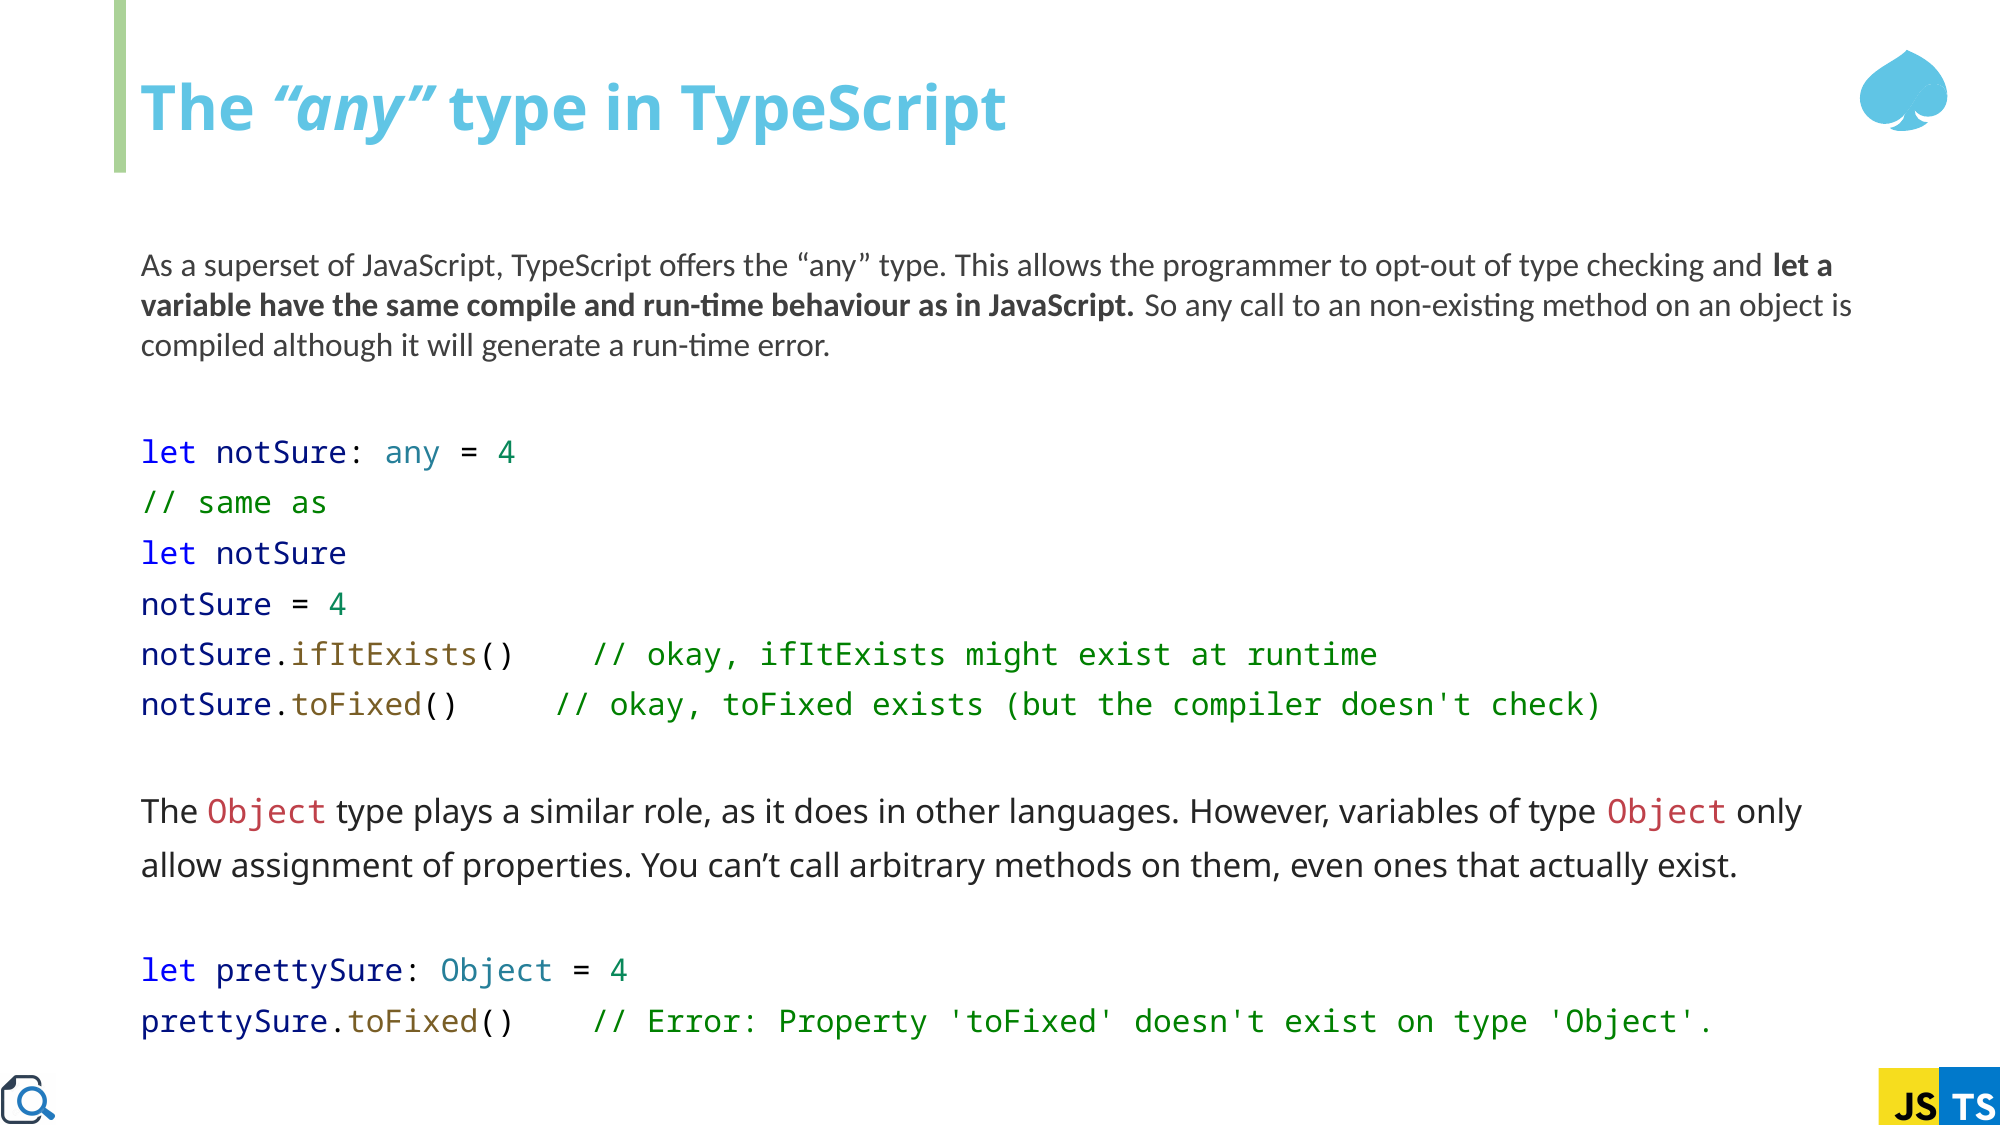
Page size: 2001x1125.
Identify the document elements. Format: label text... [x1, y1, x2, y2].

picture [0, 1073, 57, 1125]
title The “any” type in TypeScript [140, 60, 1393, 143]
picture [1878, 1067, 2000, 1125]
list As a superset of JavaScript, TypeScript offers the “any” type. This allows the programmer to opt-out of type checking and let a variable have the same compile and run-time behaviour as in JavaScript. So any call to an non-existing method on an object is compiled although it will generate a run-time error. let notSure: any = 4 // same as let notSure notSure = 4 notSure.ifItExists() // okay, ifItExists might exist at runtime notSure.toFixed() // okay, toFixed exists (but the compiler doesn't check) The Object type plays a similar role, as it does in other languages. However, variables of type Object only allow assignment of properties. You can’t call arbitrary methods on them, even ones that actually exist. let prettySure: Object = 4 prettySure.toFixed() // Error: Property 'toFixed' doesn't exist on type 'Object'. [140, 283, 1890, 1079]
